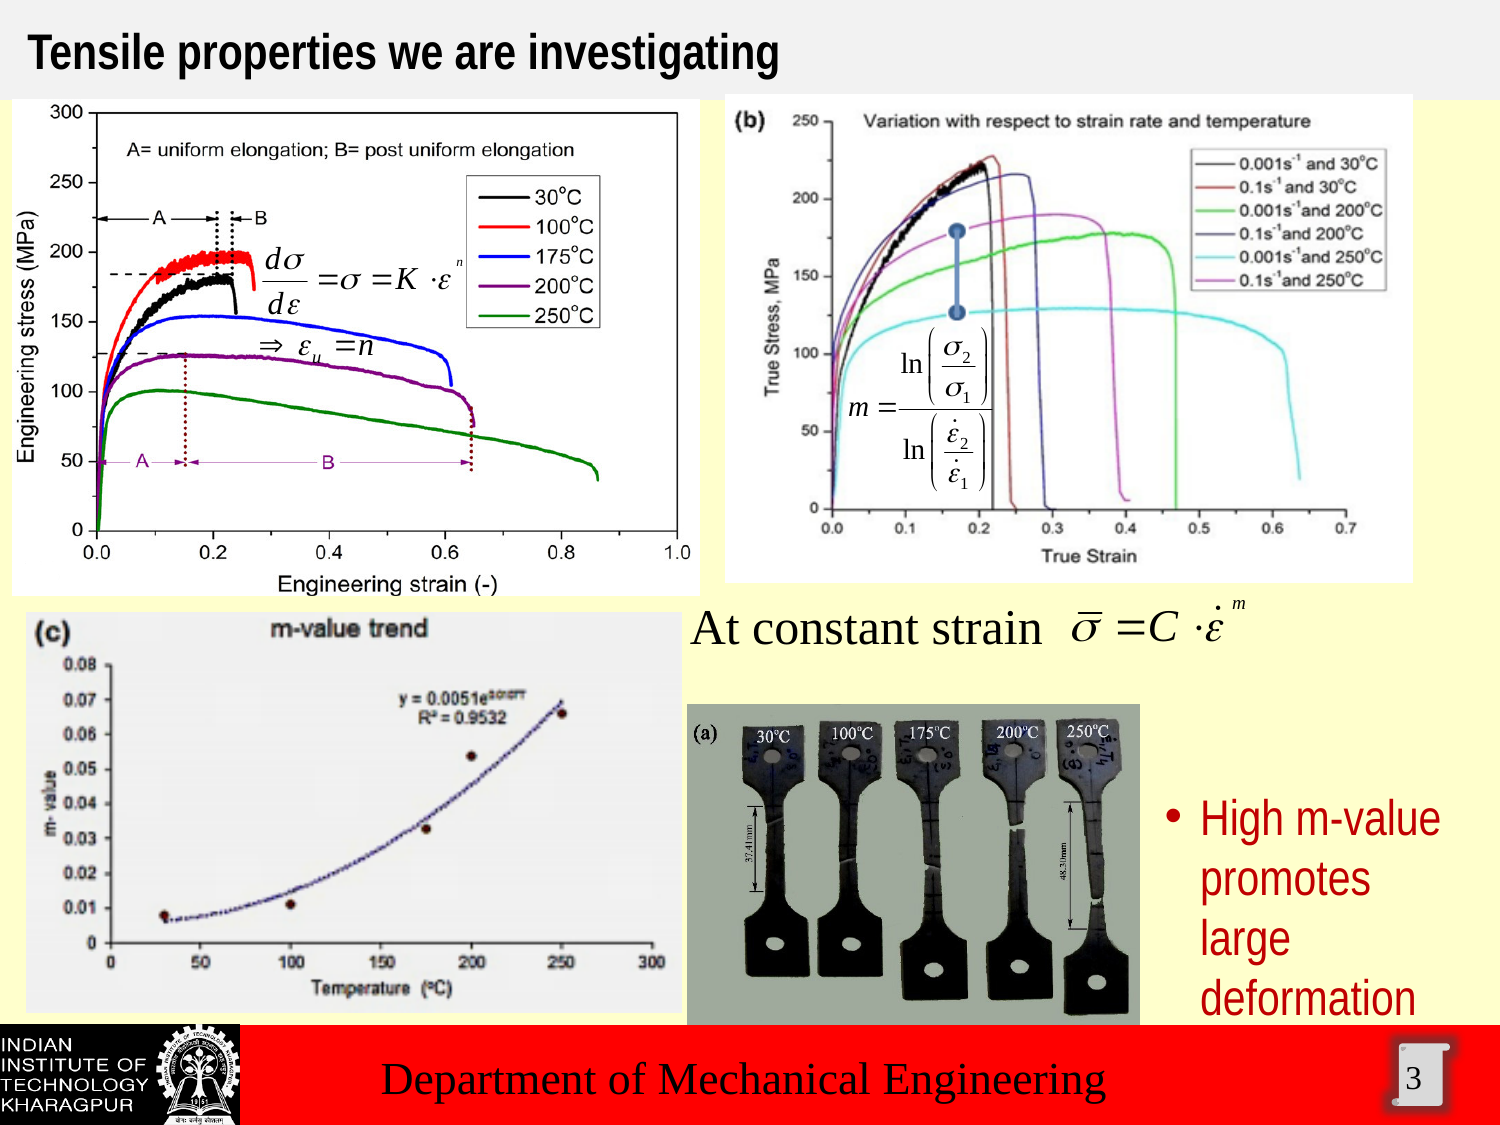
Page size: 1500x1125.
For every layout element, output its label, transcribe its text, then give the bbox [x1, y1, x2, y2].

picture [687, 704, 1140, 1026]
text_box Tensile properties we are investigating [12, 12, 1500, 88]
text_box 3 [1390, 1048, 1441, 1104]
text_box At constant strain [675, 586, 1163, 662]
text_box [841, 321, 996, 498]
text_box High m-value promotes large deformation [1149, 778, 1463, 1033]
picture [0, 1024, 240, 1125]
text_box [1062, 591, 1254, 651]
picture [12, 99, 701, 596]
picture [26, 612, 682, 1013]
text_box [255, 240, 469, 369]
picture [724, 93, 1413, 583]
